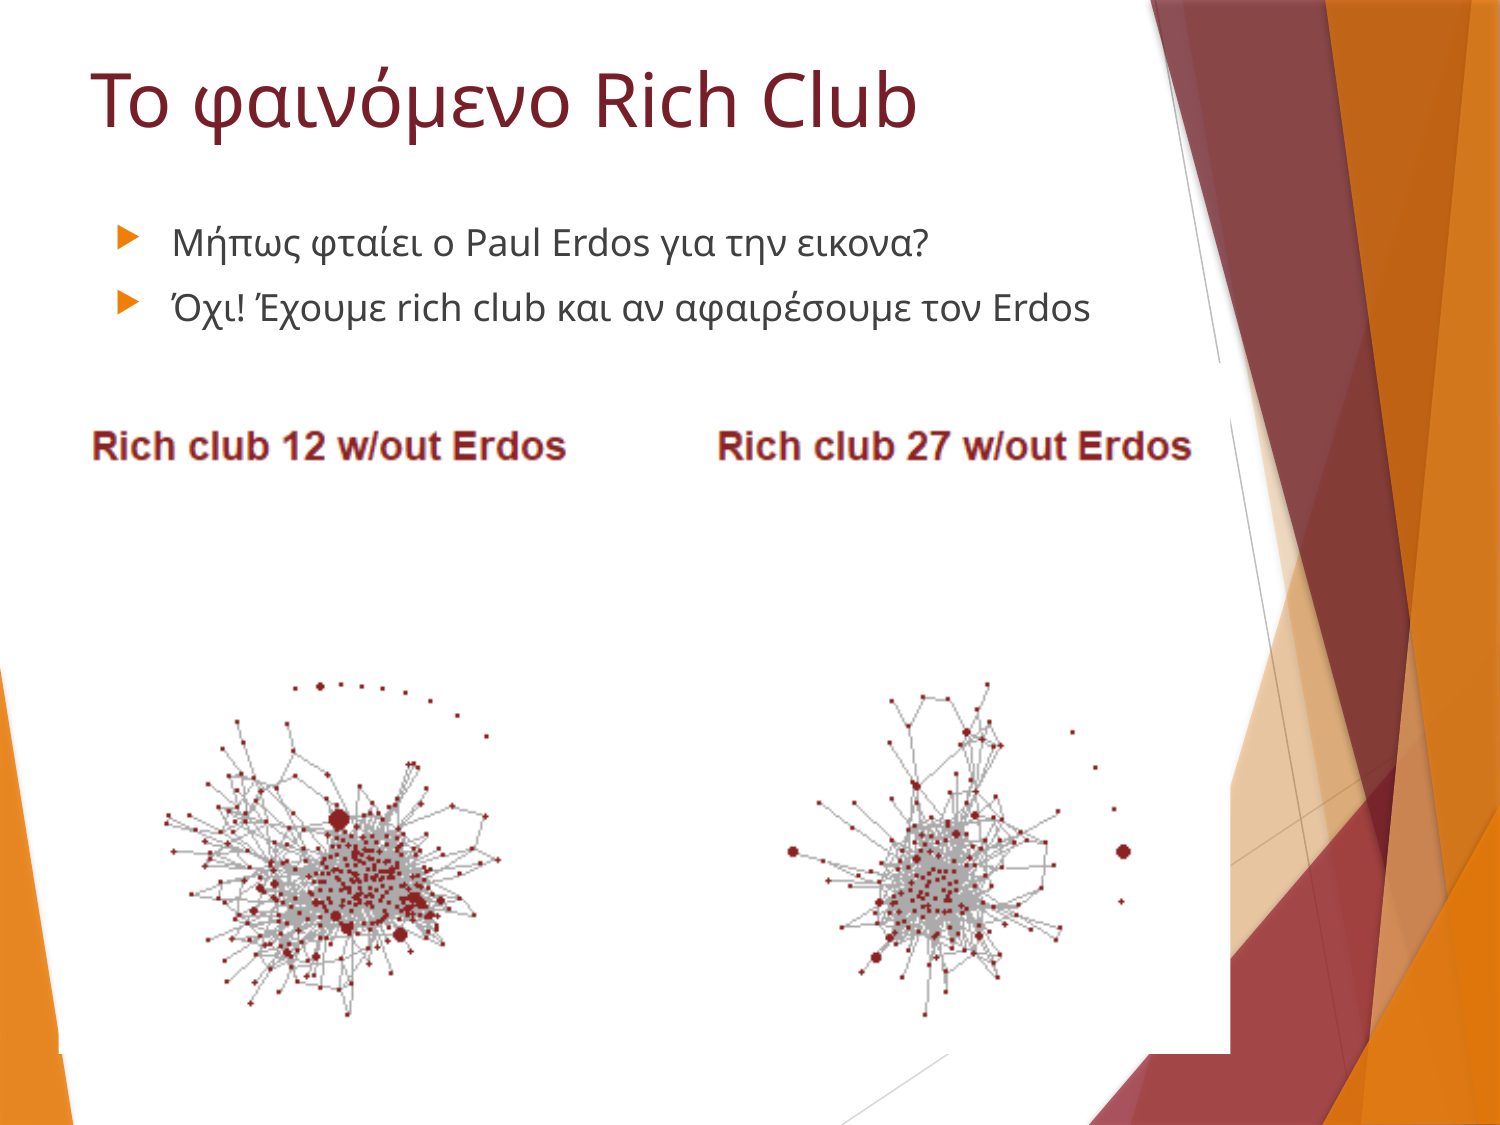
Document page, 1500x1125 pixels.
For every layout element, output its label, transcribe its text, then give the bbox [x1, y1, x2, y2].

list Μήπως φταίει ο Paul Erdos για την εικονα? Όχι! Έχουμε rich club και αν αφαιρέσουμε τον Erdos [99, 210, 1142, 362]
picture [57, 362, 1231, 1054]
title Το φαινόμενο Rich Club [75, 45, 1425, 153]
